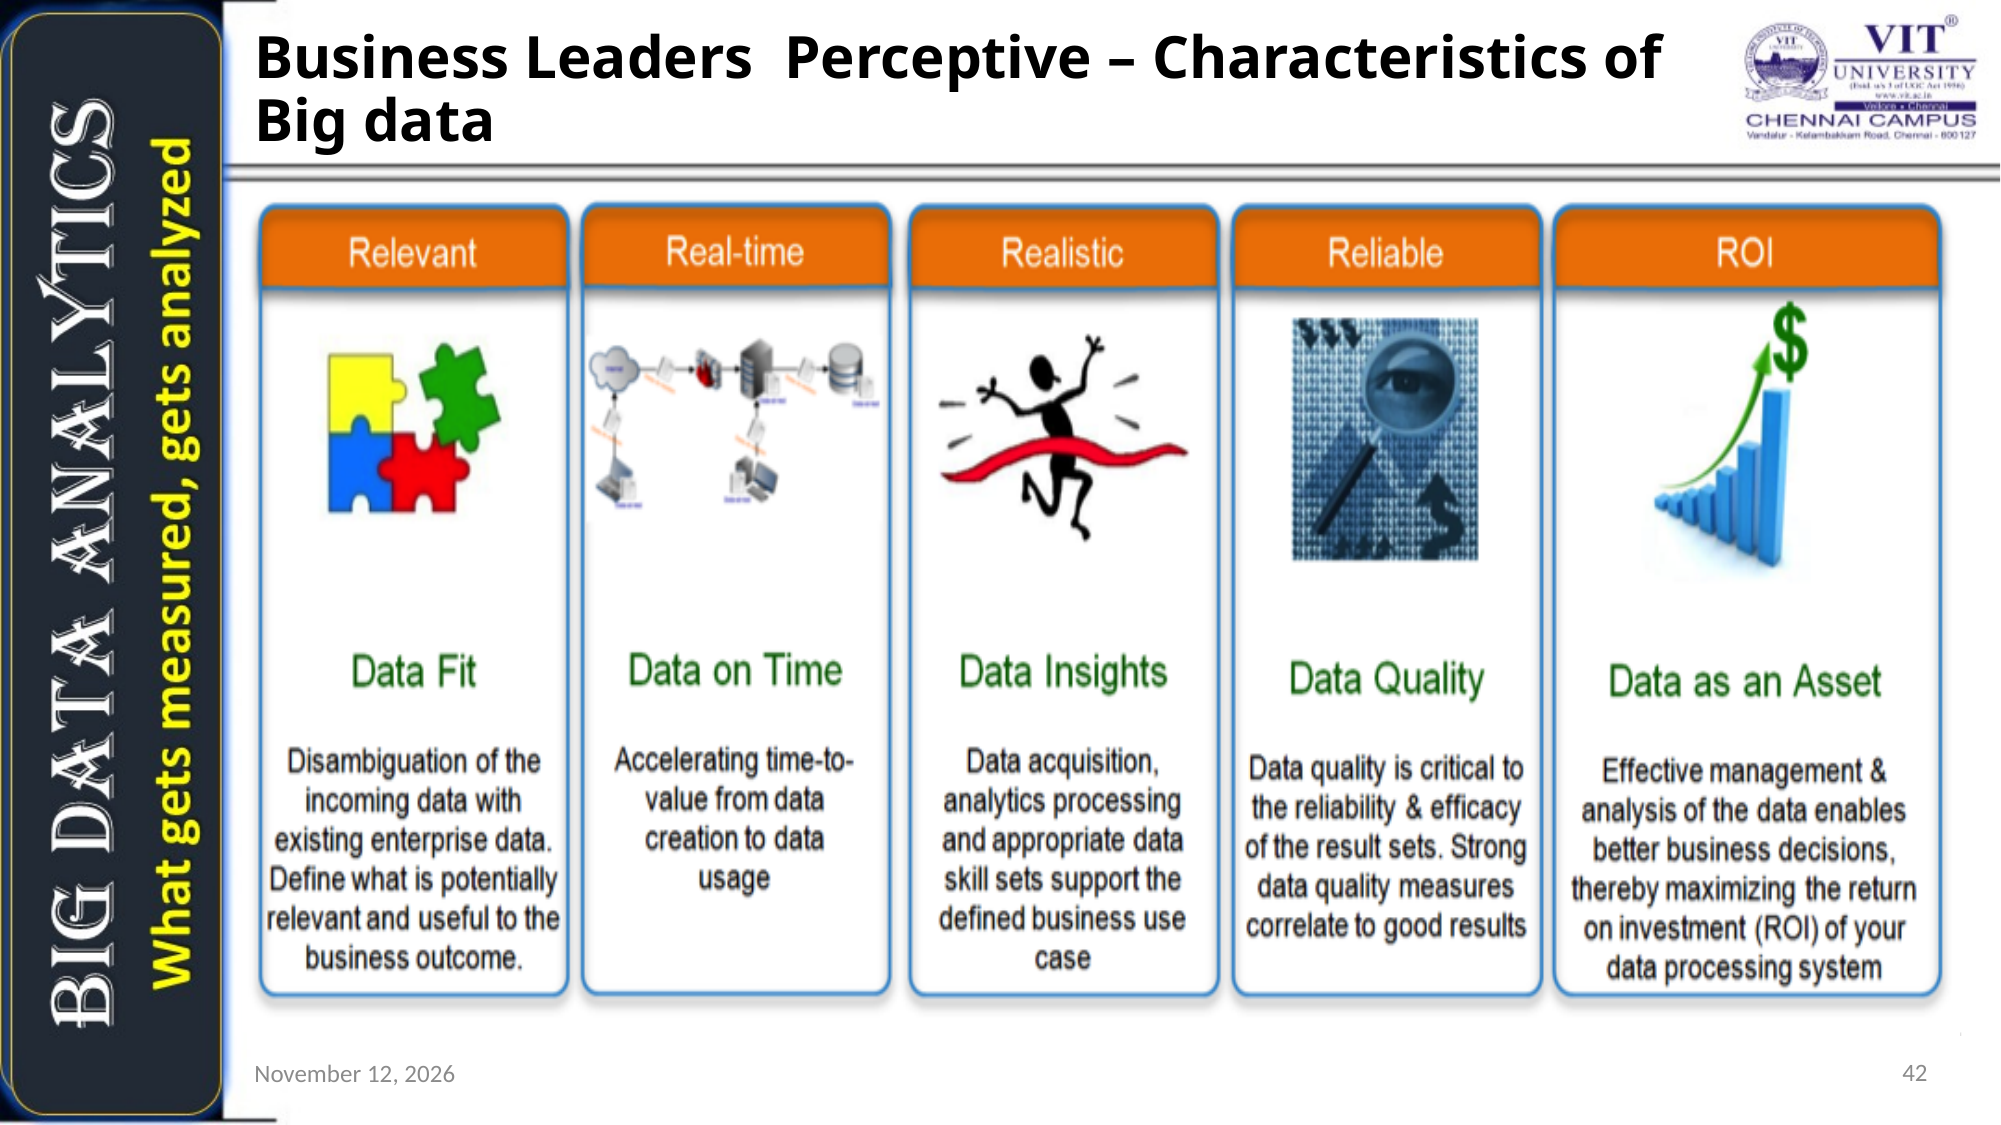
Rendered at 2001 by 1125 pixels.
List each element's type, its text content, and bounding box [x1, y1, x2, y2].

picture [0, 0, 2001, 1125]
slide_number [239, 1042, 588, 1103]
title Business Leaders Perceptive – Characteristics of Big data [239, 16, 1725, 167]
slide_number 42 [1778, 1040, 1943, 1103]
